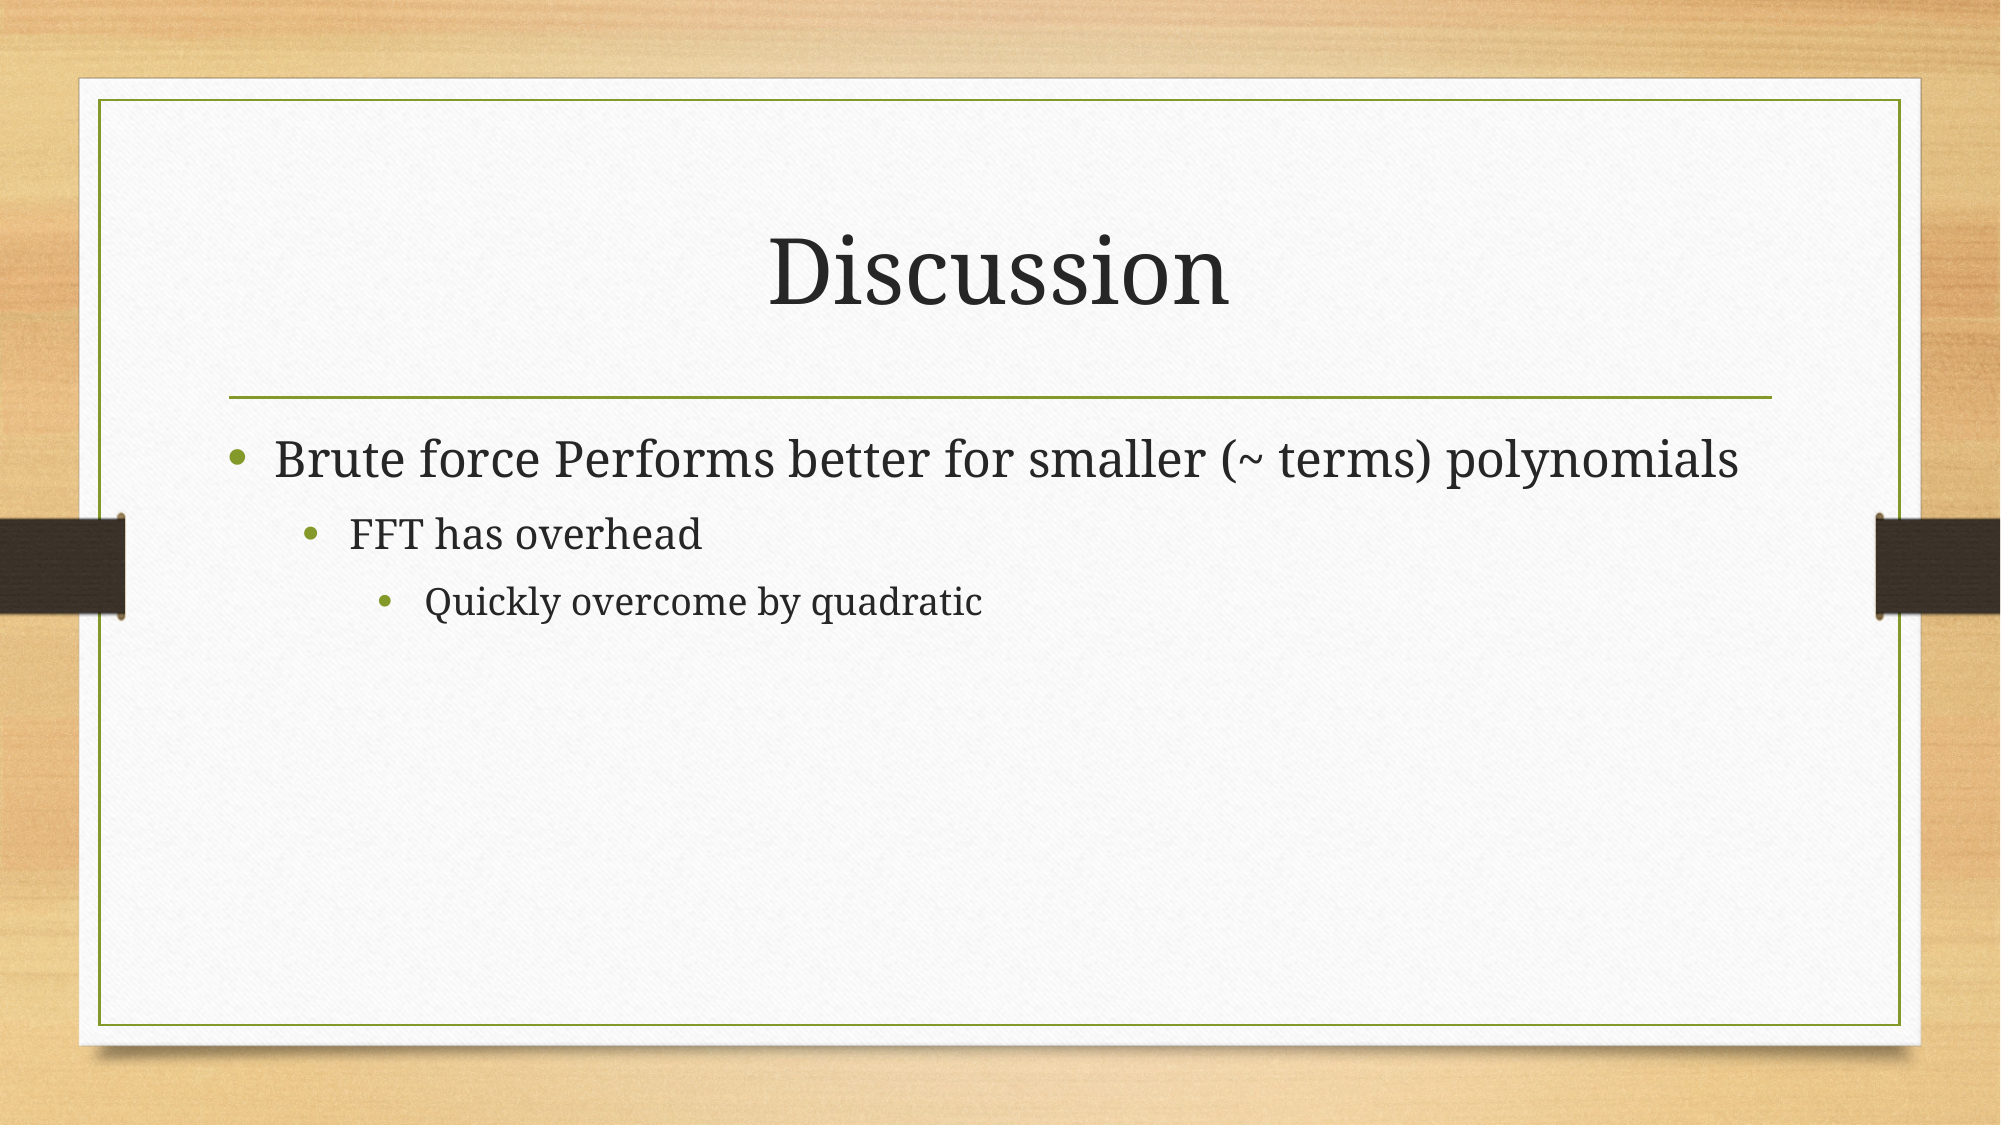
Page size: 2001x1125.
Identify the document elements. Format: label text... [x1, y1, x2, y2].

title Discussion [212, 161, 1788, 375]
picture [0, 0, 2001, 1125]
